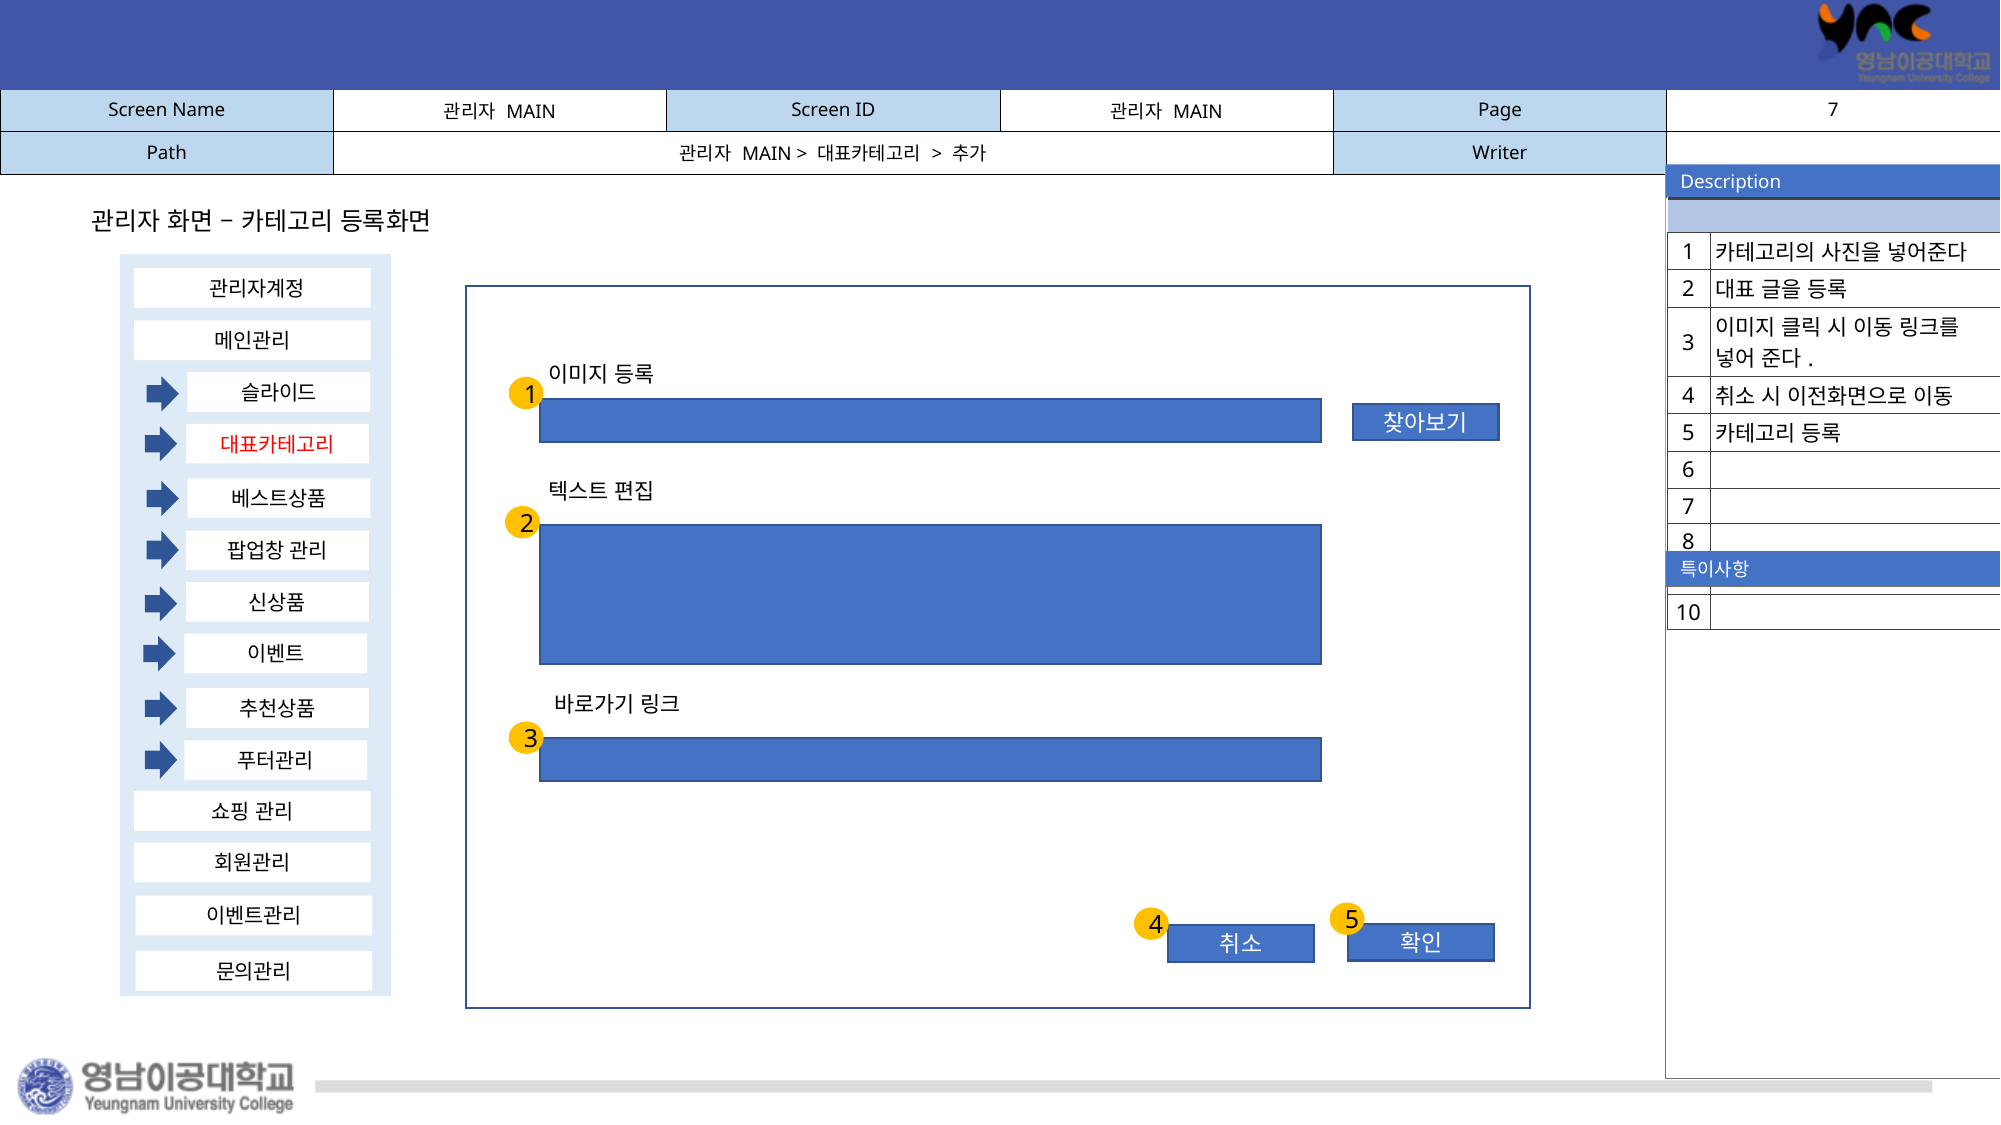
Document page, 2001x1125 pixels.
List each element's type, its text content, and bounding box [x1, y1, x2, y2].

text_box 2 [503, 504, 542, 540]
table_header 관리자 MAIN [1001, 90, 1333, 131]
table_cell Path [1, 132, 333, 174]
table_cell 6 [1668, 452, 1710, 488]
table_cell [1667, 132, 2000, 163]
table_header Screen ID [667, 90, 1000, 131]
table_cell 이미지 클릭 시 이동 링크를 넣어 준다. [1711, 308, 2000, 376]
table_cell 카테고리 등록 [1711, 414, 2000, 451]
text_box 찾아보기 [1352, 403, 1500, 441]
text_box 바로가기 링크 [539, 682, 778, 724]
table_cell 1 [1668, 233, 1710, 269]
text_box 텍스트 편집 [533, 470, 772, 512]
table_cell 8 [1668, 524, 1710, 550]
table_cell 취소 시 이전화면으로 이동 [1711, 377, 2000, 413]
table_header 7 [1667, 90, 2000, 131]
table_cell 카테고리의 사진을 넣어준다 [1711, 233, 2000, 269]
table_cell Writer [1334, 132, 1666, 174]
table_cell 2 [1668, 270, 1710, 307]
table_cell 5 [1668, 414, 1710, 451]
picture [0, 0, 2000, 90]
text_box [119, 254, 392, 997]
text_box 5 [1328, 901, 1366, 937]
picture [1, 1054, 2000, 1121]
text_box [539, 398, 1322, 443]
table_cell 4 [1668, 377, 1710, 413]
text_box 4 [1132, 906, 1170, 941]
table_cell [1711, 524, 2000, 550]
table_cell 대표 글을 등록 [1711, 270, 2000, 307]
text_box 취소 [1167, 924, 1315, 963]
table_cell 관리자 MAIN > 대표카테고리 > 추가 [334, 132, 1333, 174]
table_header Screen Name [1, 90, 333, 131]
text_box [539, 737, 1322, 782]
text_box Description [1665, 163, 2000, 197]
table_cell [1711, 452, 2000, 488]
text_box 특이사항 [1666, 550, 2000, 585]
text_box [539, 524, 1322, 665]
table_header 관리자 MAIN [334, 90, 666, 131]
text_box 확인 [1347, 923, 1495, 962]
table_cell [1711, 489, 2000, 523]
text_box [1666, 585, 2000, 1054]
text_box 3 [507, 720, 545, 755]
text_box 관리자 화면 – 카테고리 등록화면 [76, 198, 817, 243]
table_cell 3 [1668, 308, 1710, 376]
text_box 이미지 등록 [533, 353, 772, 395]
table_cell 7 [1668, 489, 1710, 523]
text_box [465, 285, 1531, 1009]
table_header [1668, 200, 2000, 232]
text_box 1 [507, 375, 545, 411]
table_header Page [1334, 90, 1666, 131]
